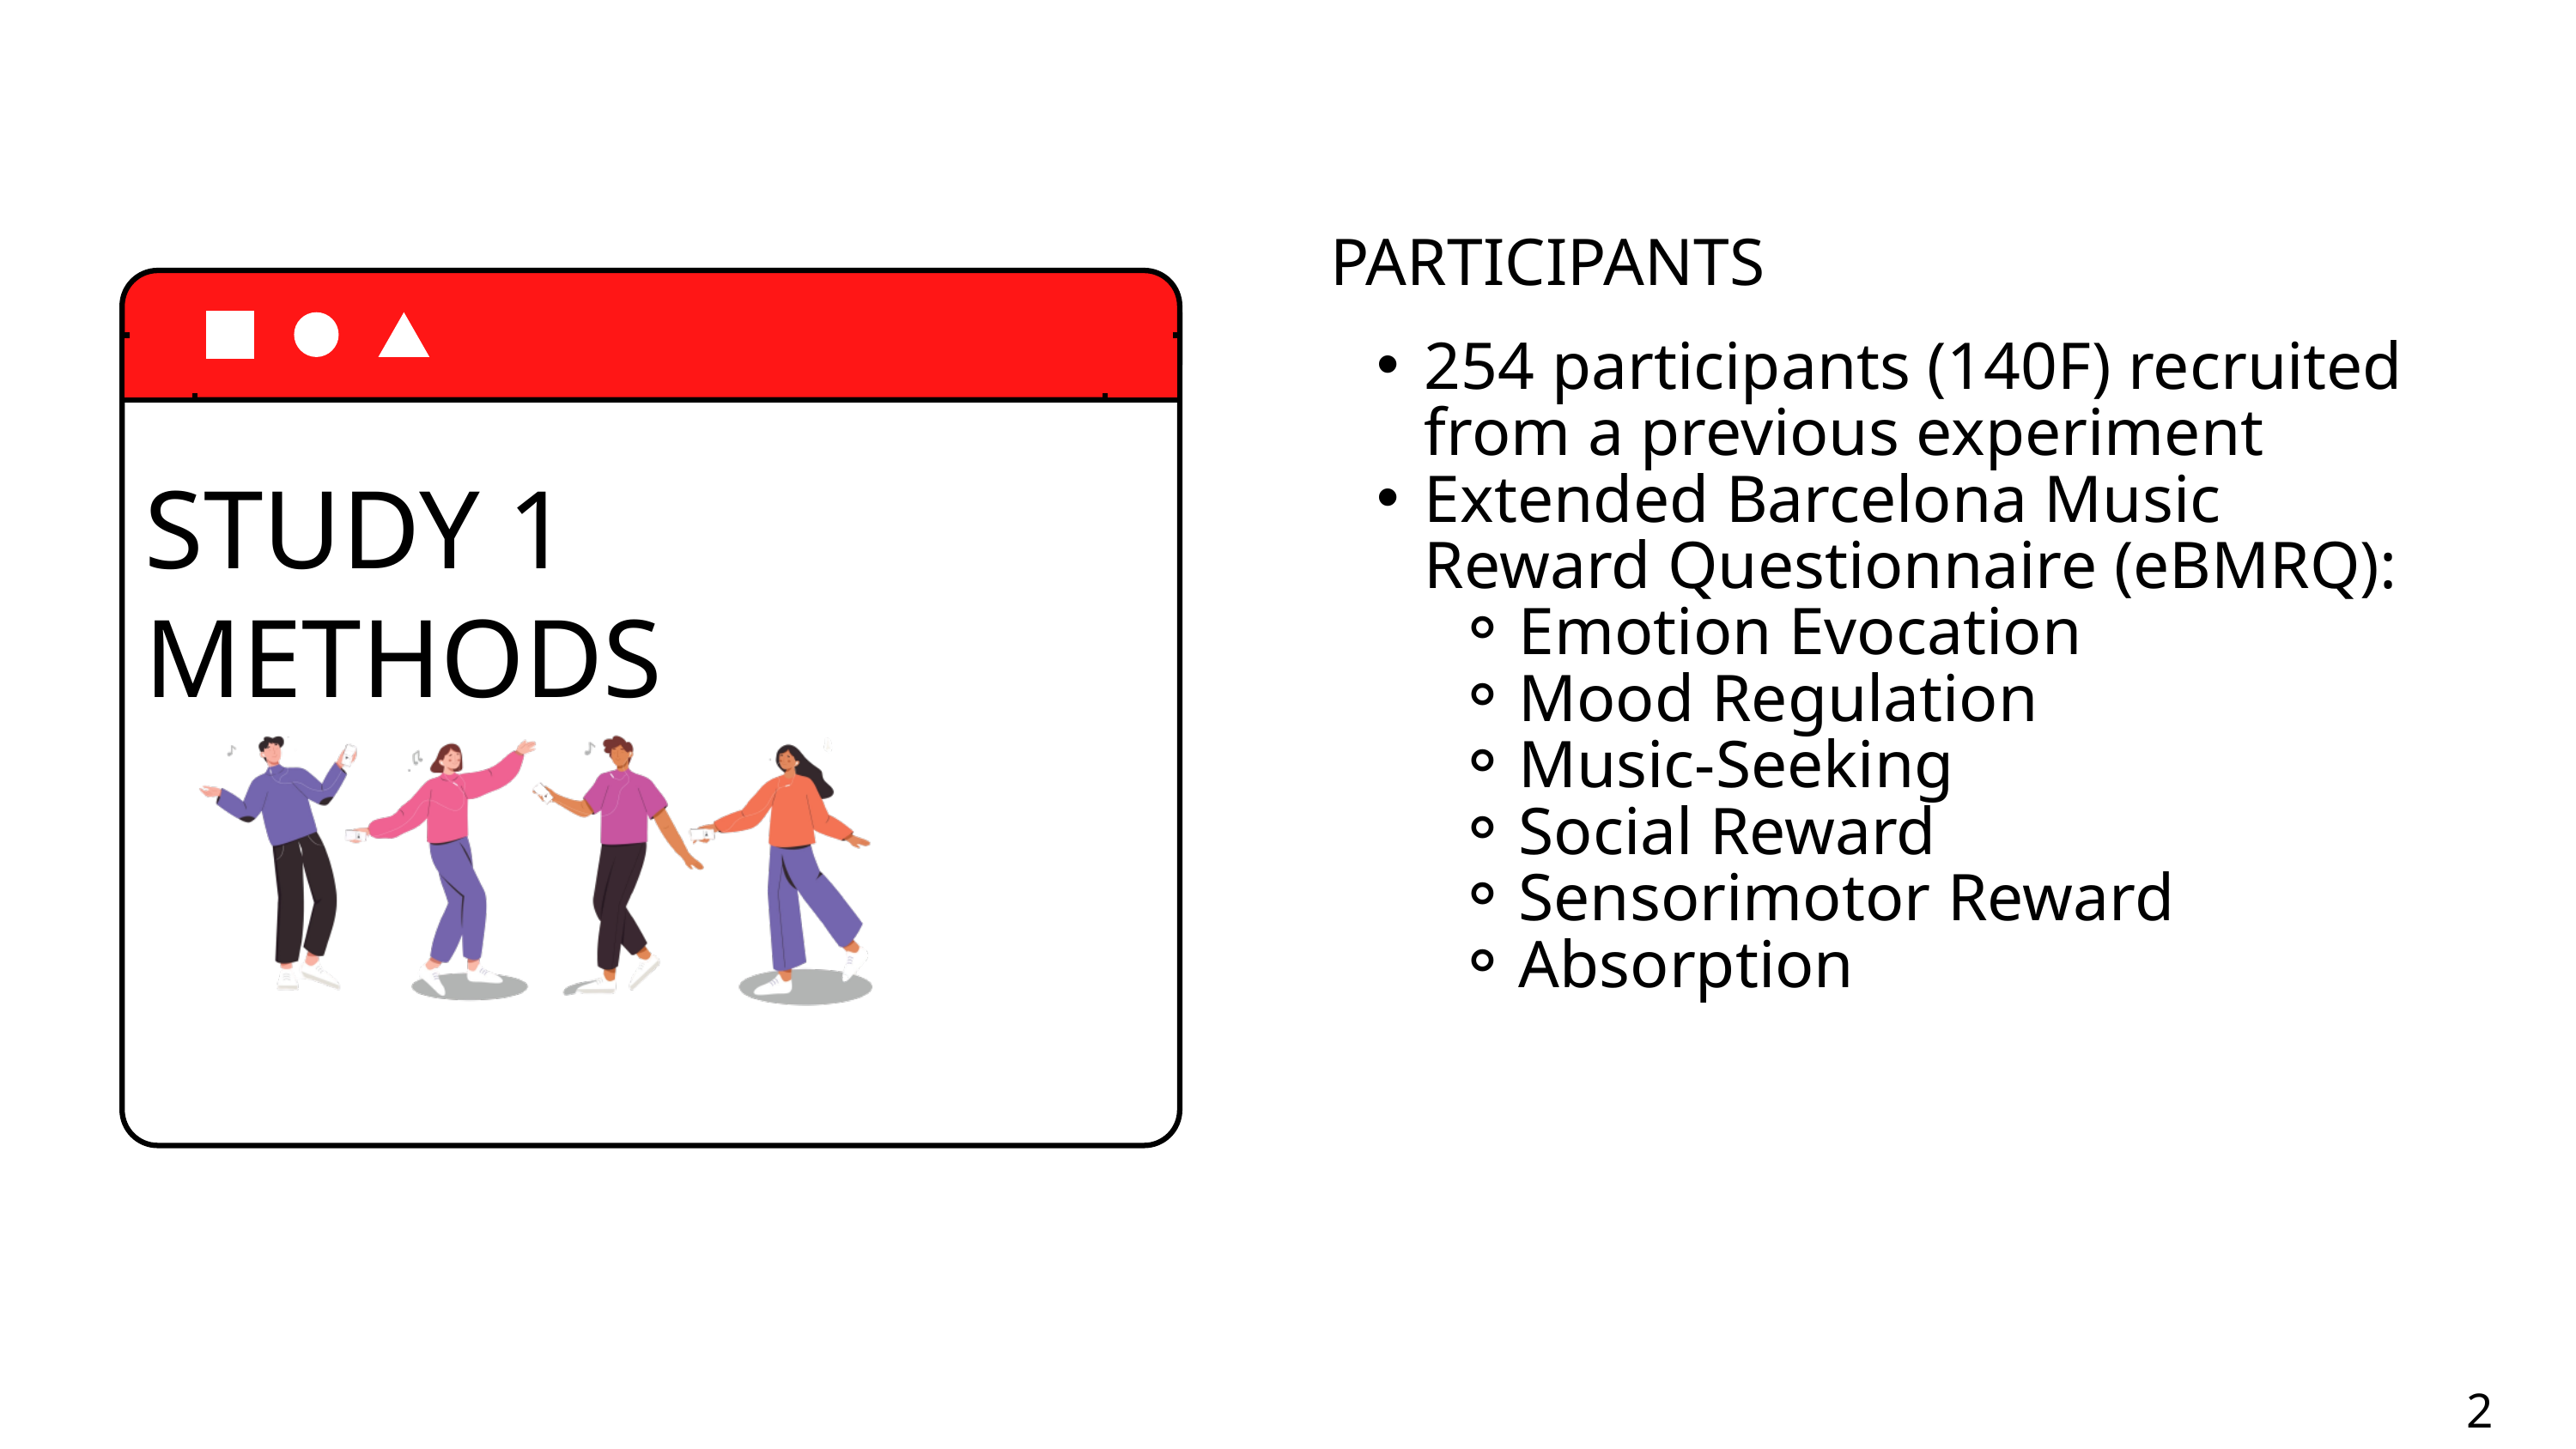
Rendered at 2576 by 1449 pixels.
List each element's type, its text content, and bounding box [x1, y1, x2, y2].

text_box PARTICIPANTS [1330, 238, 1973, 299]
text_box 2 [2411, 1371, 2549, 1438]
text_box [121, 270, 1181, 1146]
text_box 254 participants (140F) recruited from a previous experiment Extended Barcelona Music Reward Questionnaire (eBMRQ): Emotion Evocation Mood Regulation Music-Seeking Social Reward Sensorimotor Reward Absorption [1330, 335, 2432, 1001]
